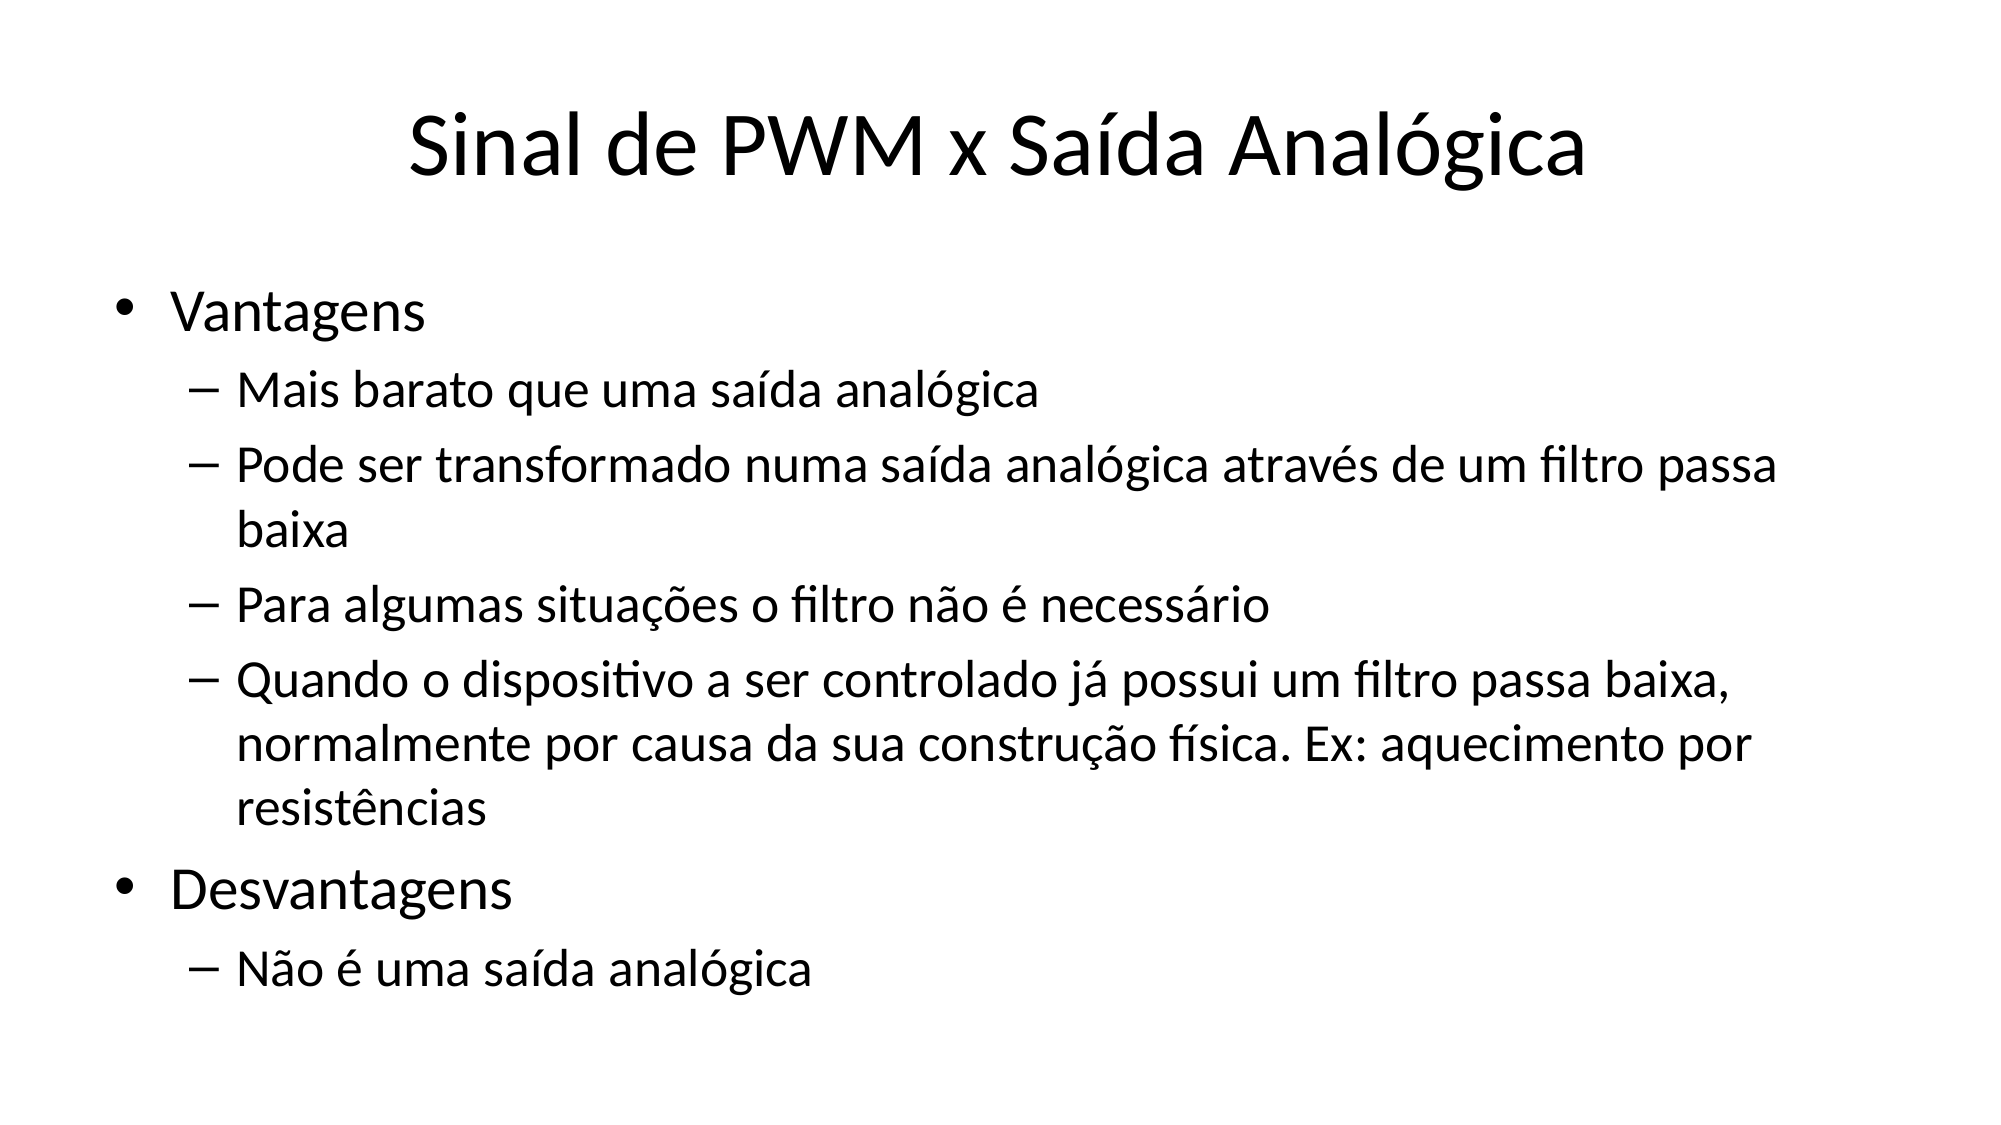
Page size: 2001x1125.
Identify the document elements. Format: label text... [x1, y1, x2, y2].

title Sinal de PWM x Saída Analógica [99, 45, 1900, 233]
list Vantagens Mais barato que uma saída analógica Pode ser transformado numa saída analógica através de um filtro passa baixa Para algumas situações o filtro não é necessário Quando o dispositivo a ser controlado já possui um filtro passa baixa, normalmente por causa da sua construção física. Ex: aquecimento por resistências Desvantagens Não é uma saída analógica [99, 262, 1900, 1005]
